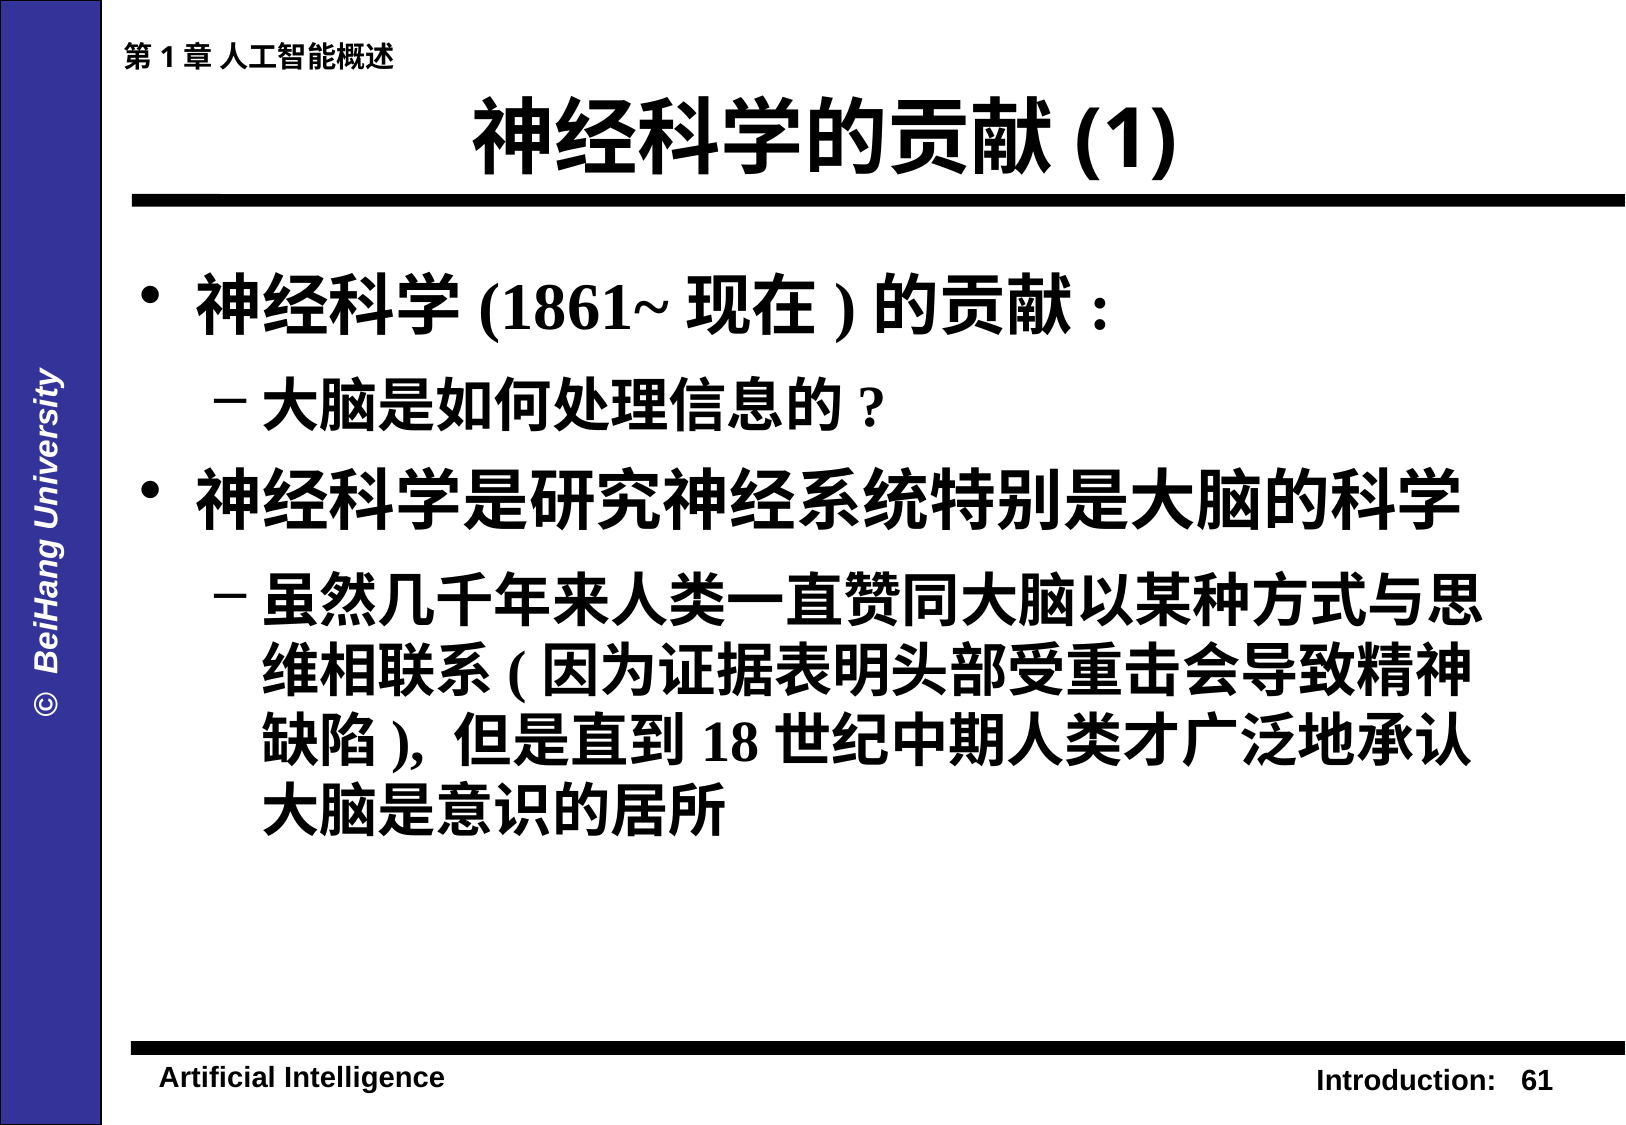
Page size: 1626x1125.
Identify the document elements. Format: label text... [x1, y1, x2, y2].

text_box 第1章 人工智能概述 [0, 30, 519, 81]
list 神经科学(1861~现在)的贡献: 大脑是如何处理信息的? 神经科学是研究神经系统特别是大脑的科学 虽然几千年来人类一直赞同大脑以某种方式与思维相联系(因为证据表明头部受重击会导致精神缺陷), 但是直到18世纪中期人类才广泛地承认大脑是意识的居所 [124, 255, 1506, 1003]
title 神经科学的贡献(1) [134, 69, 1516, 199]
